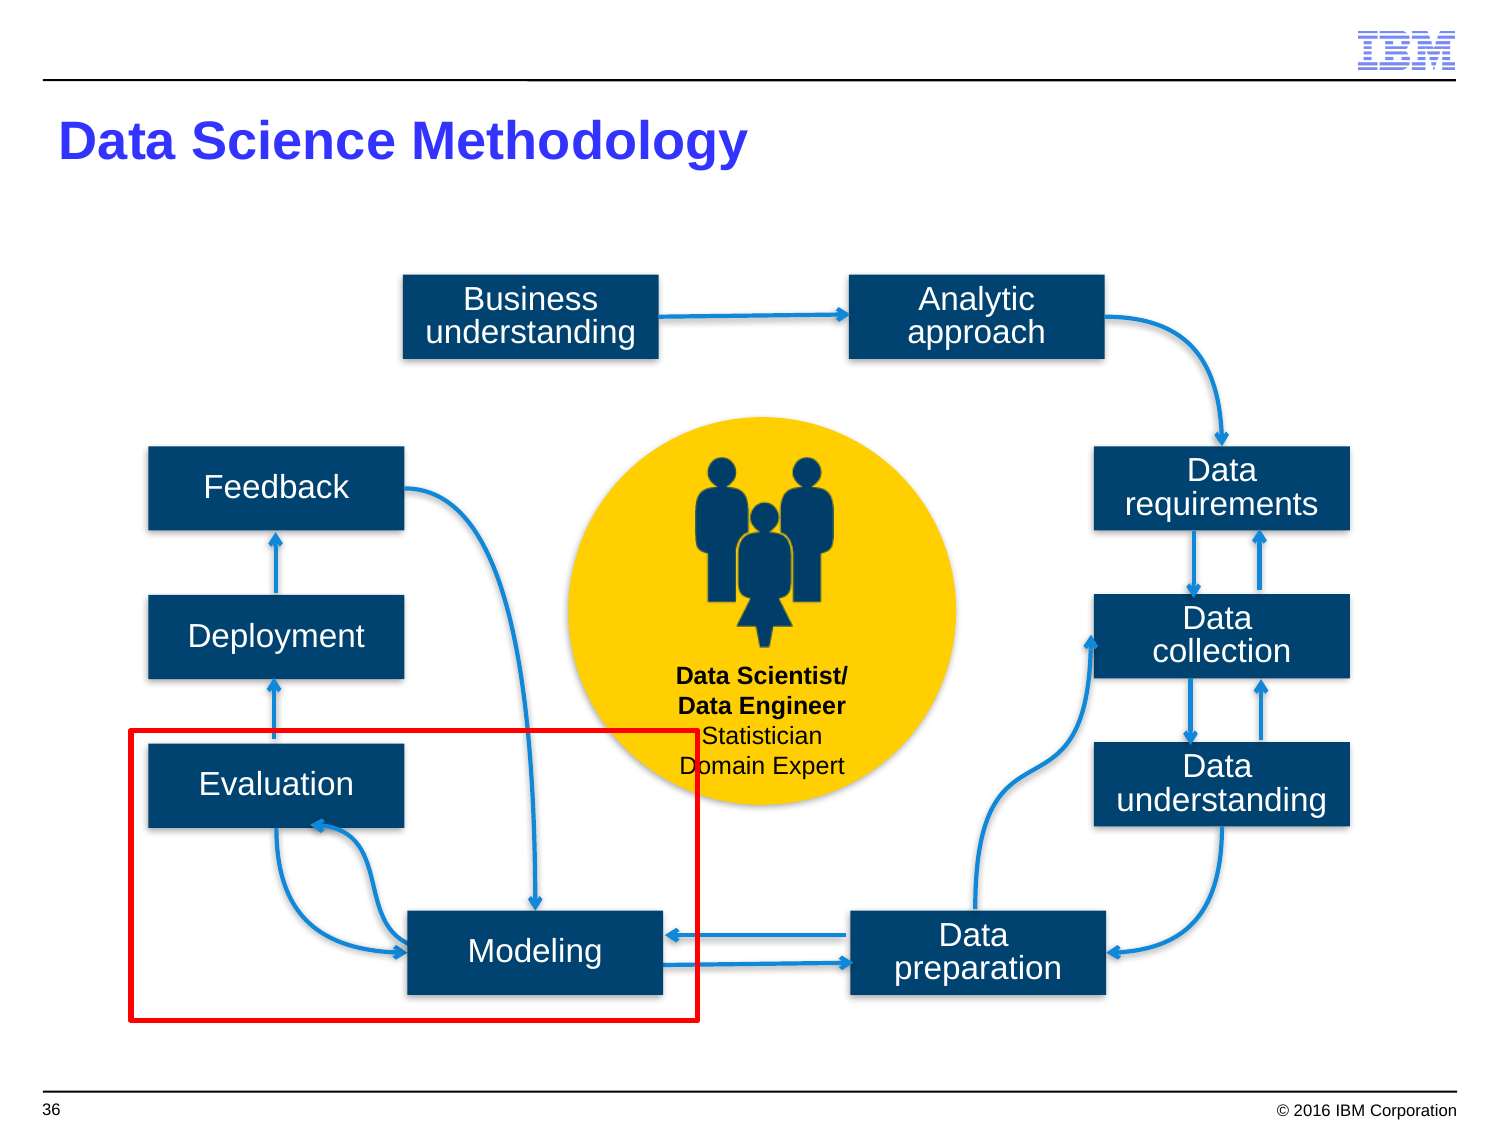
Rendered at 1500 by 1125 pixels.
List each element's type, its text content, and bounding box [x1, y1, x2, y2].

title Data Science Methodology [43, 97, 1446, 190]
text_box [148, 274, 1351, 996]
picture [1358, 31, 1455, 70]
text_box [130, 730, 698, 1021]
